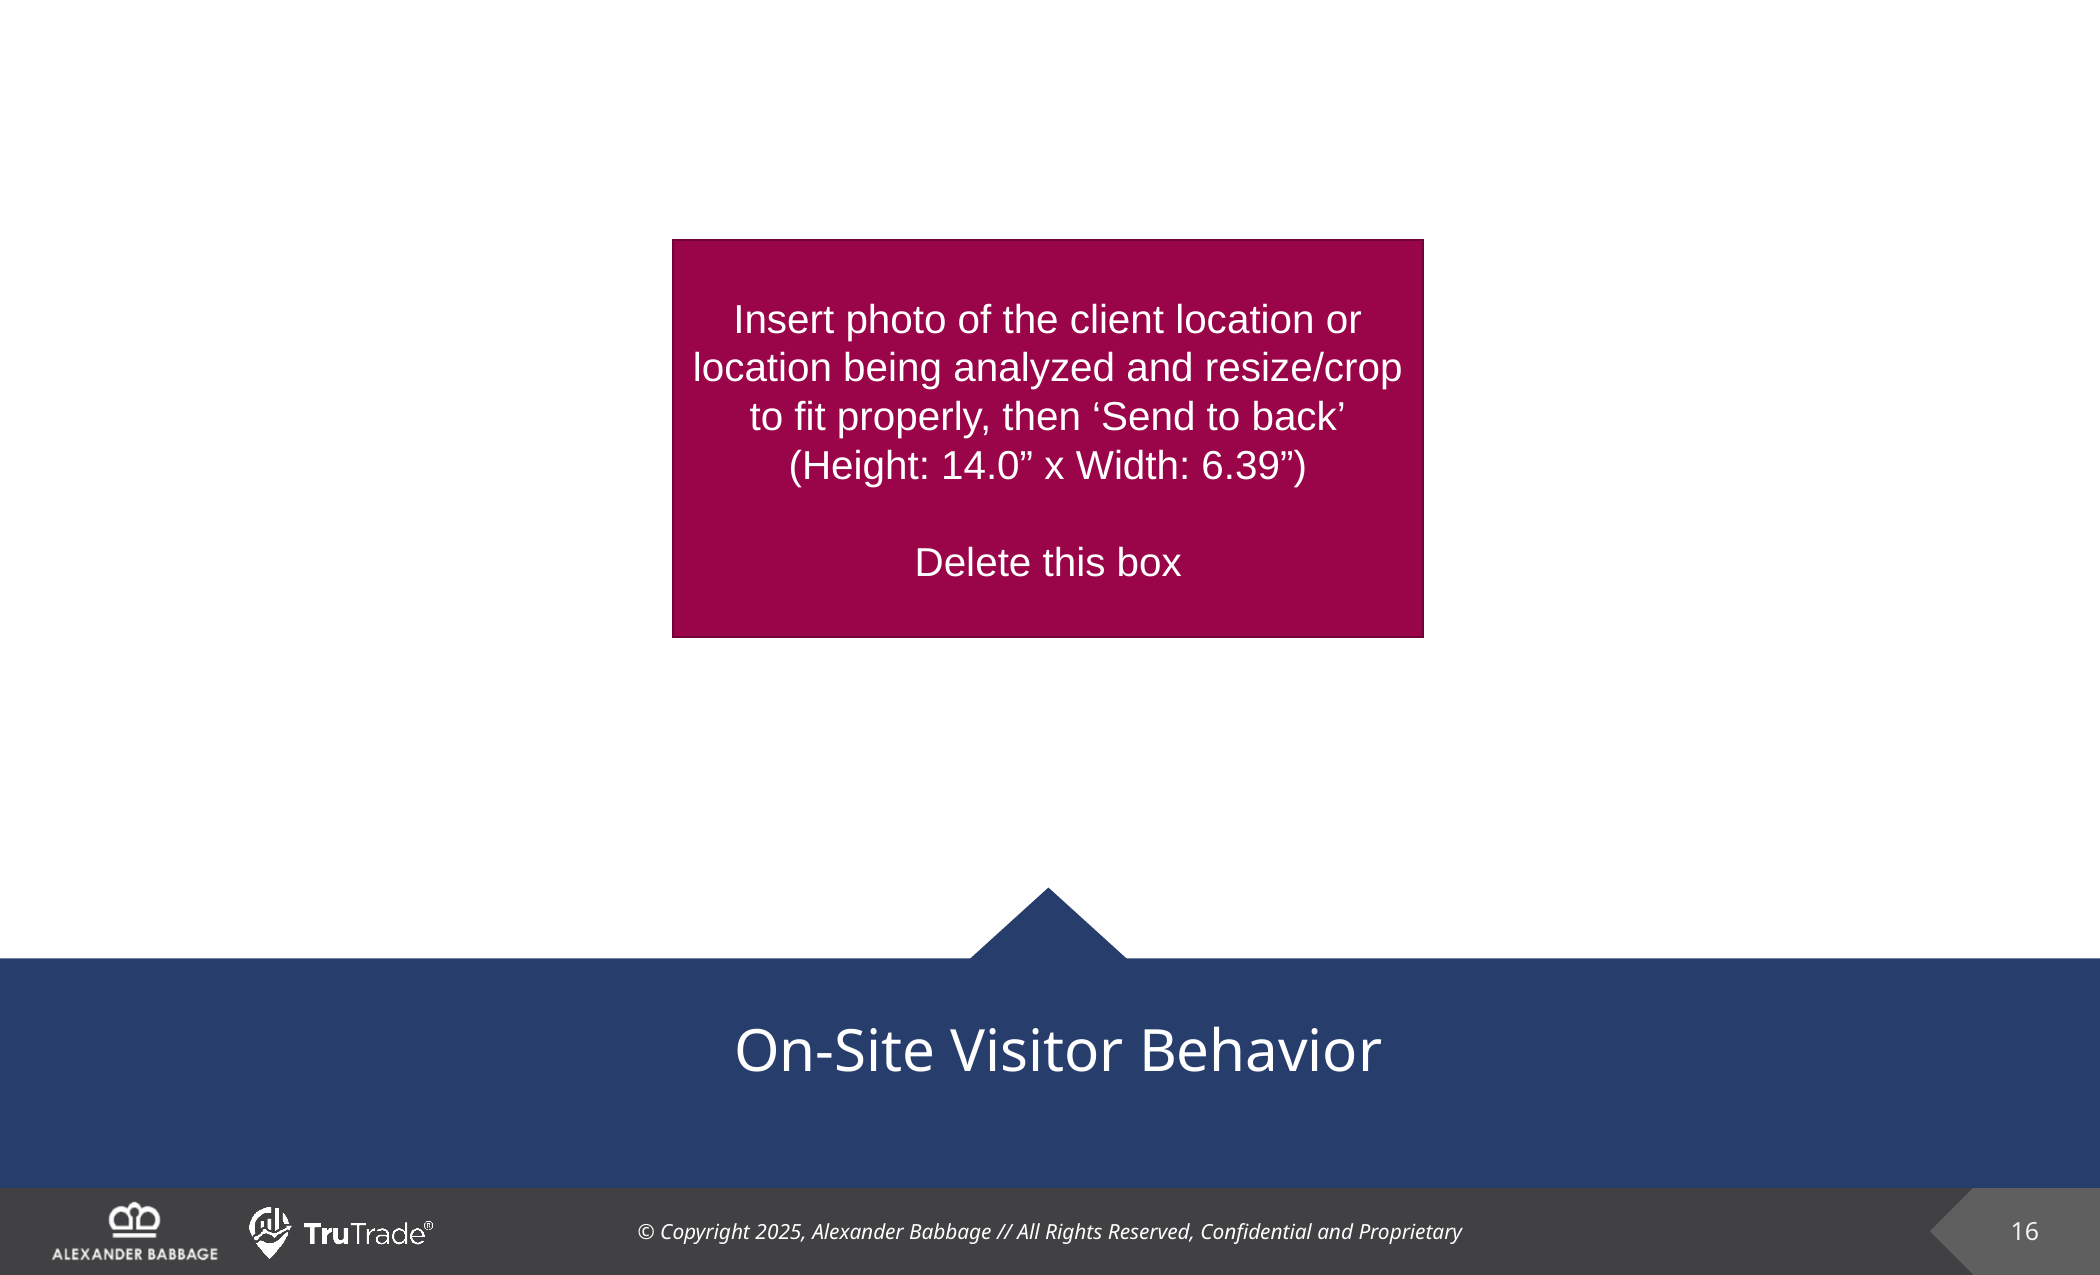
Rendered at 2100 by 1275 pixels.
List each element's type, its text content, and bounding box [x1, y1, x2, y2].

title On-Site Visitor Behavior [165, 996, 1951, 1115]
slide_number 16 [1950, 1214, 2100, 1252]
picture [50, 1198, 218, 1263]
text_box Insert photo of the client location or location being analyzed and resize/crop to fit properly, then ‘Send to back’ (Height: 14.0” x Width: 6.39”) Delete this box [673, 239, 1424, 638]
picture [249, 1207, 434, 1259]
